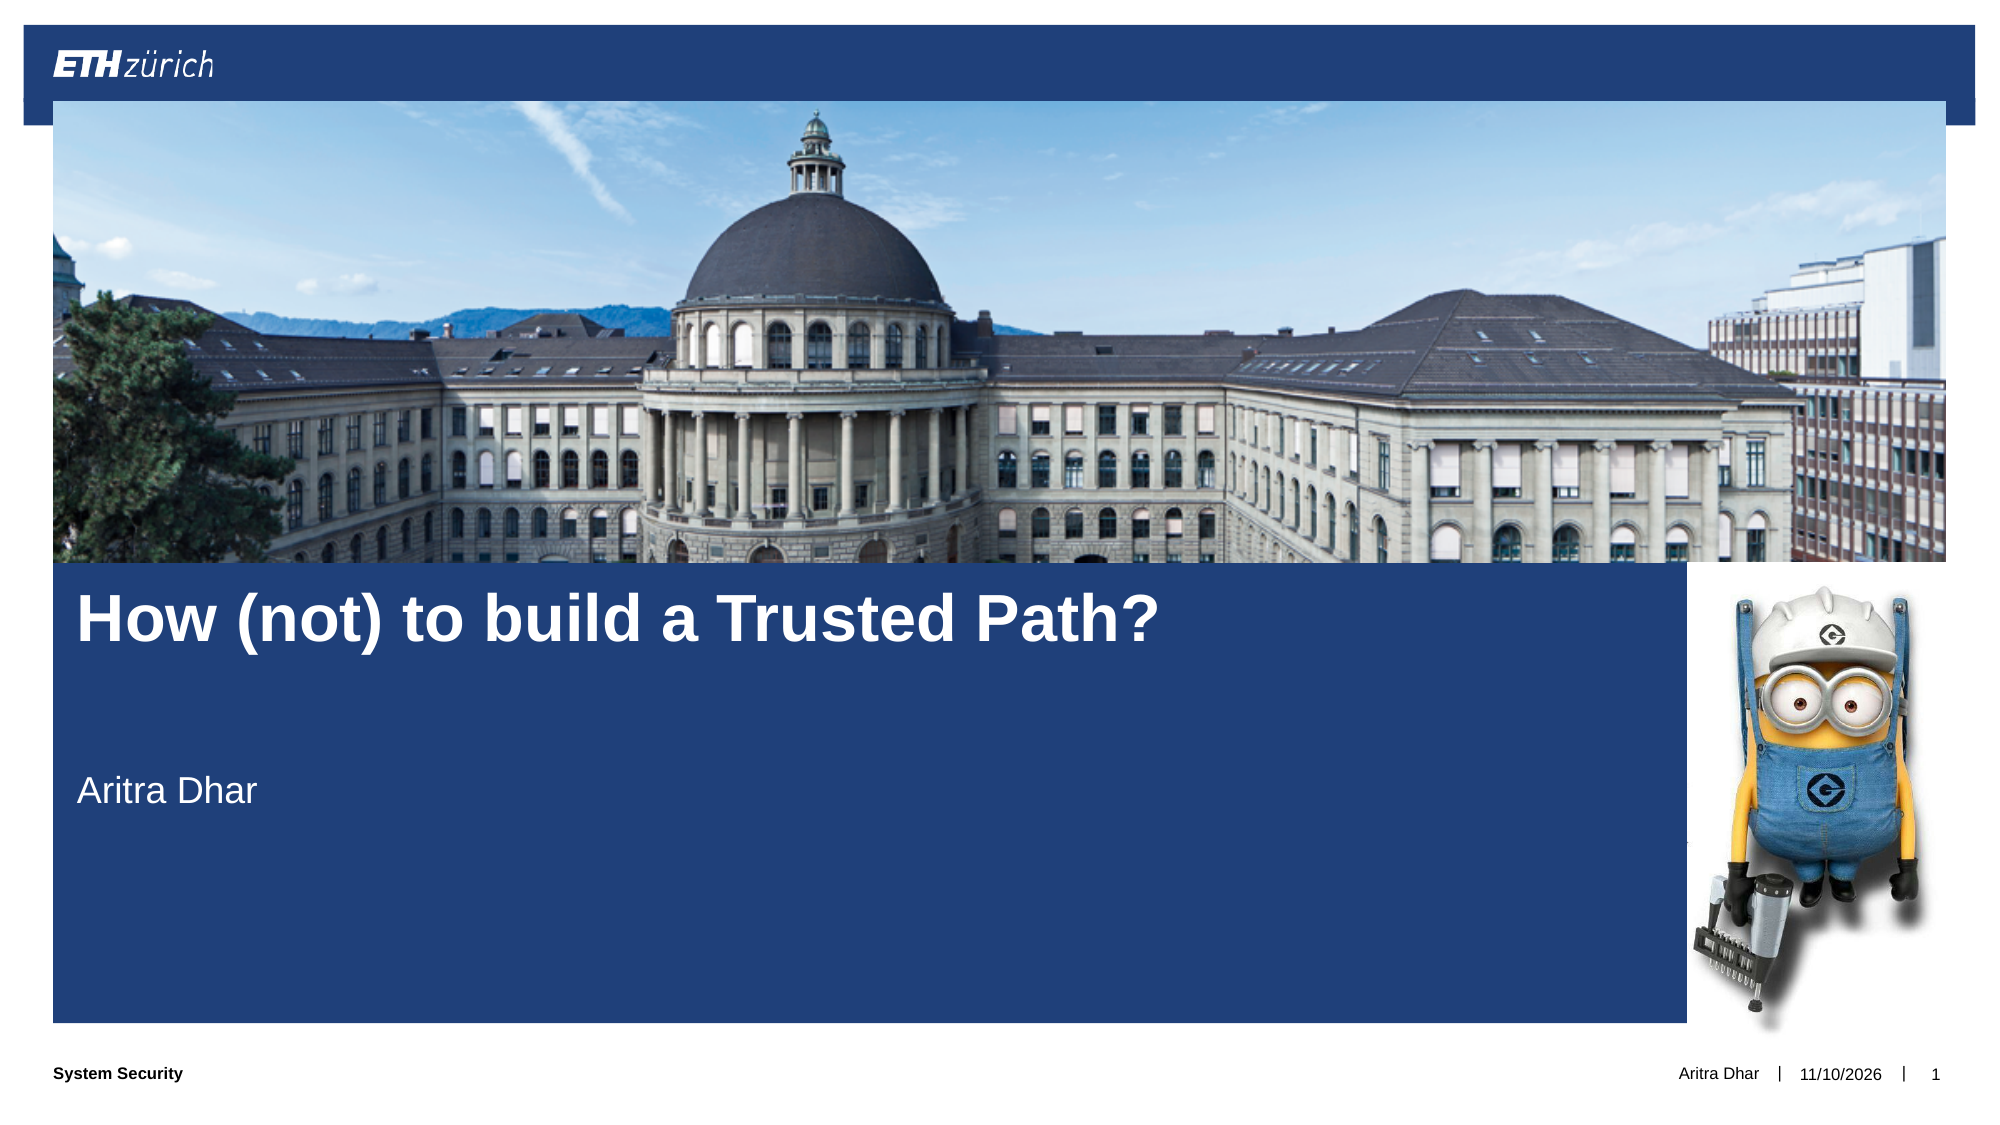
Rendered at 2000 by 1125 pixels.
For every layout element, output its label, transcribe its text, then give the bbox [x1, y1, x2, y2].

footer Aritra Dhar [999, 1034, 1760, 1111]
picture [52, 101, 1947, 1046]
title How (not) to build a Trusted Path? [53, 574, 1681, 752]
subtitle Aritra Dhar [53, 752, 1681, 1024]
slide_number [1790, 1054, 1892, 1112]
slide_number 1 [1906, 1034, 1966, 1112]
